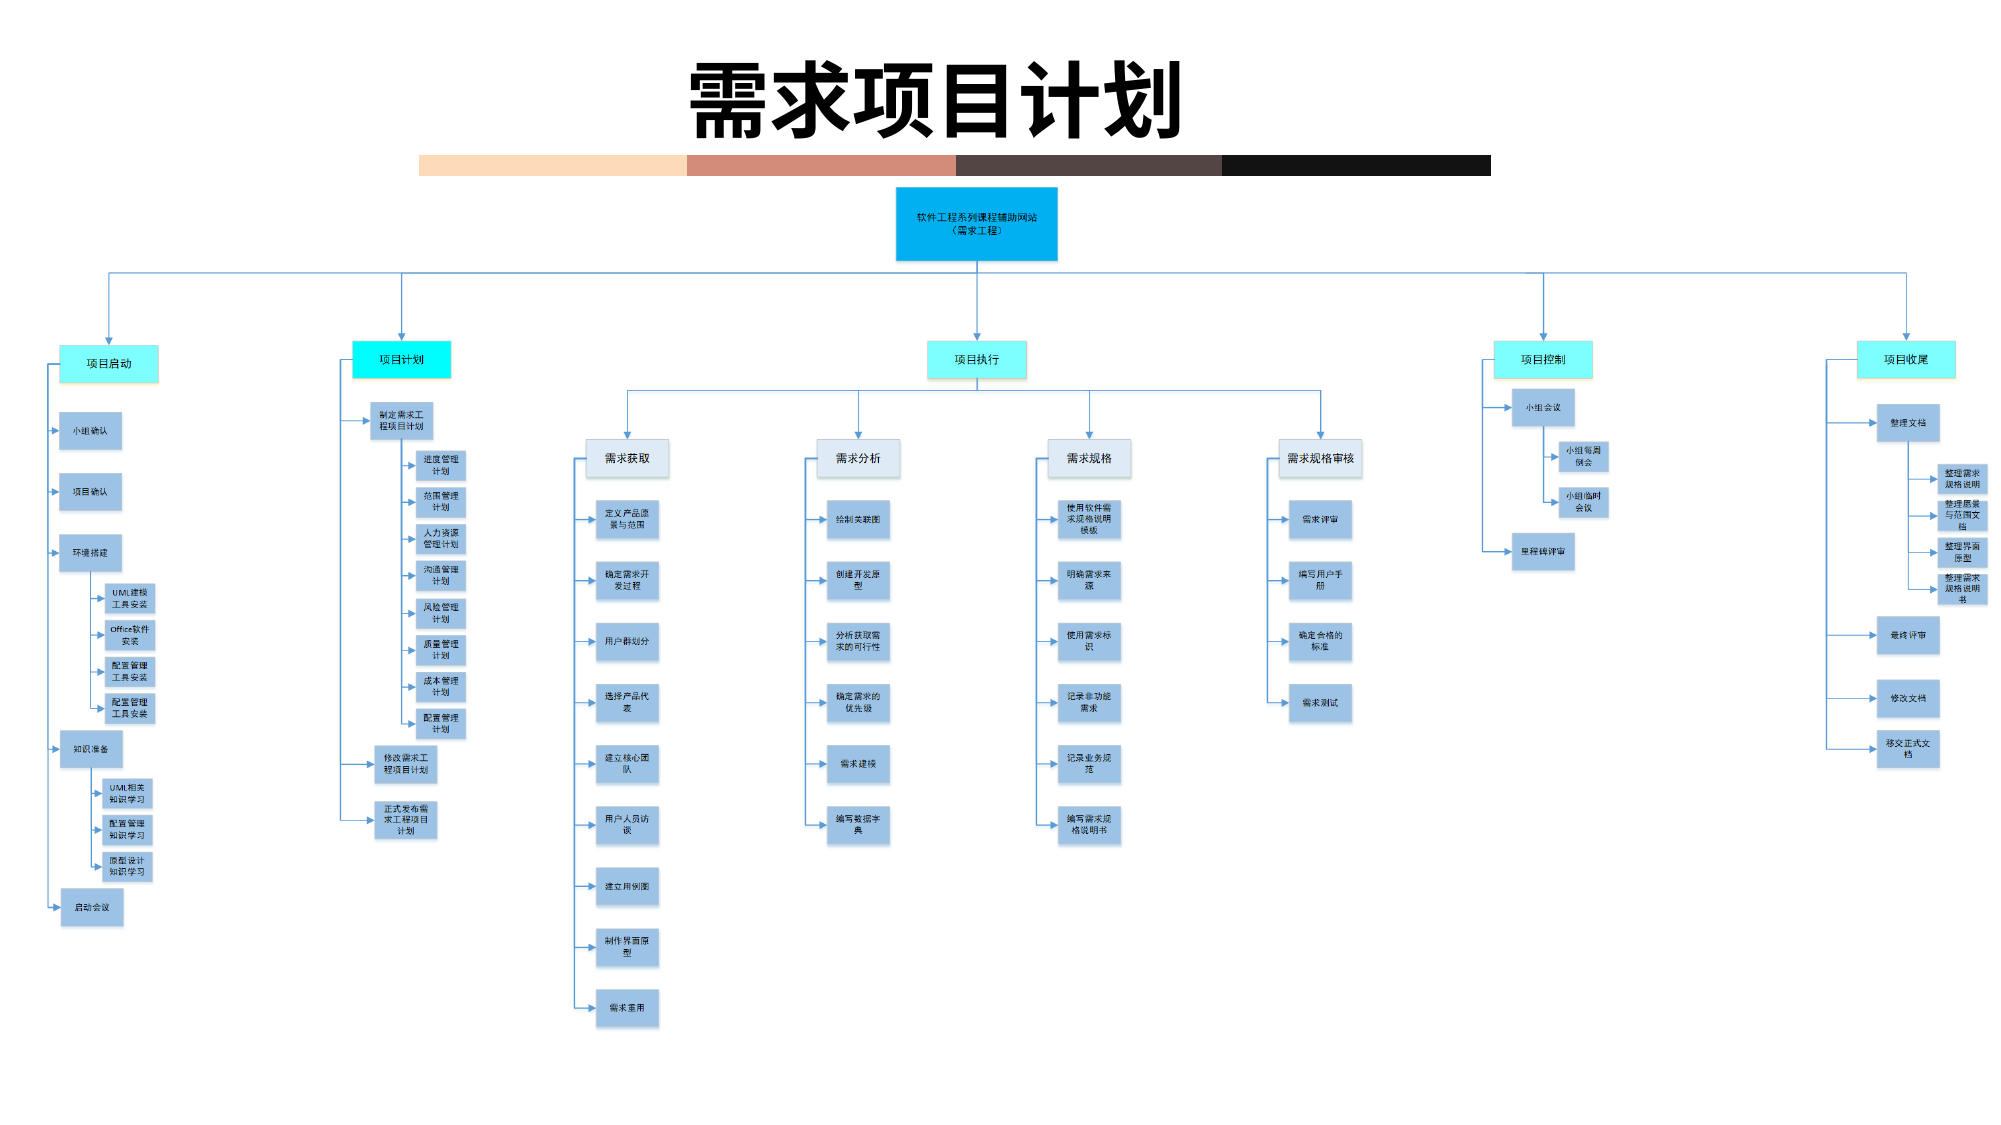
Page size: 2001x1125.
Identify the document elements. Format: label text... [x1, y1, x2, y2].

list 需求项目计划 [671, 52, 1388, 112]
picture [46, 185, 1992, 1039]
